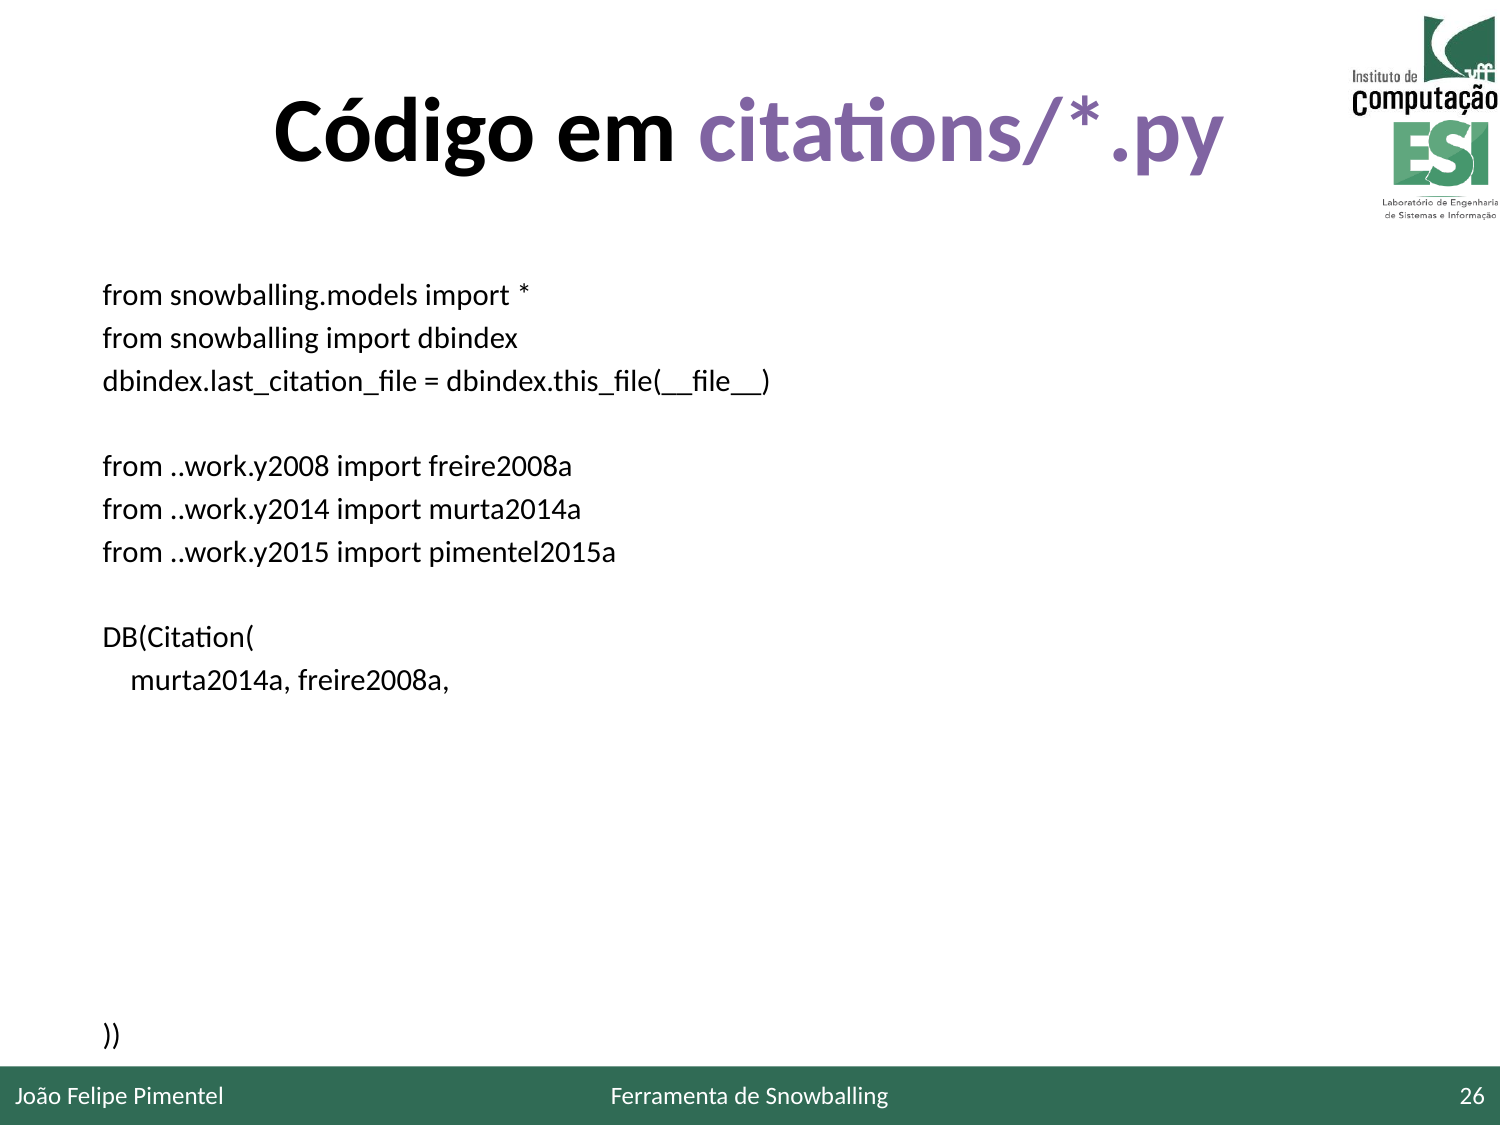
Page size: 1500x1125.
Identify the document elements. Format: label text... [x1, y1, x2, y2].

slide_number João Felipe Pimentel [0, 1065, 350, 1125]
title Código em citations/*.py [150, 30, 1350, 219]
picture [1383, 120, 1498, 220]
footer Ferramenta de Snowballing [512, 1065, 988, 1125]
list from snowballing.models import * from snowballing import dbindex dbindex.last_citation_file = dbindex.this_file(__file__) from ..work.y2008 import freire2008a from ..work.y2014 import murta2014a from ..work.y2015 import pimentel2015a DB(Citation( murta2014a, freire2008a, )) [87, 267, 1459, 1066]
slide_number 26 [1149, 1065, 1500, 1125]
